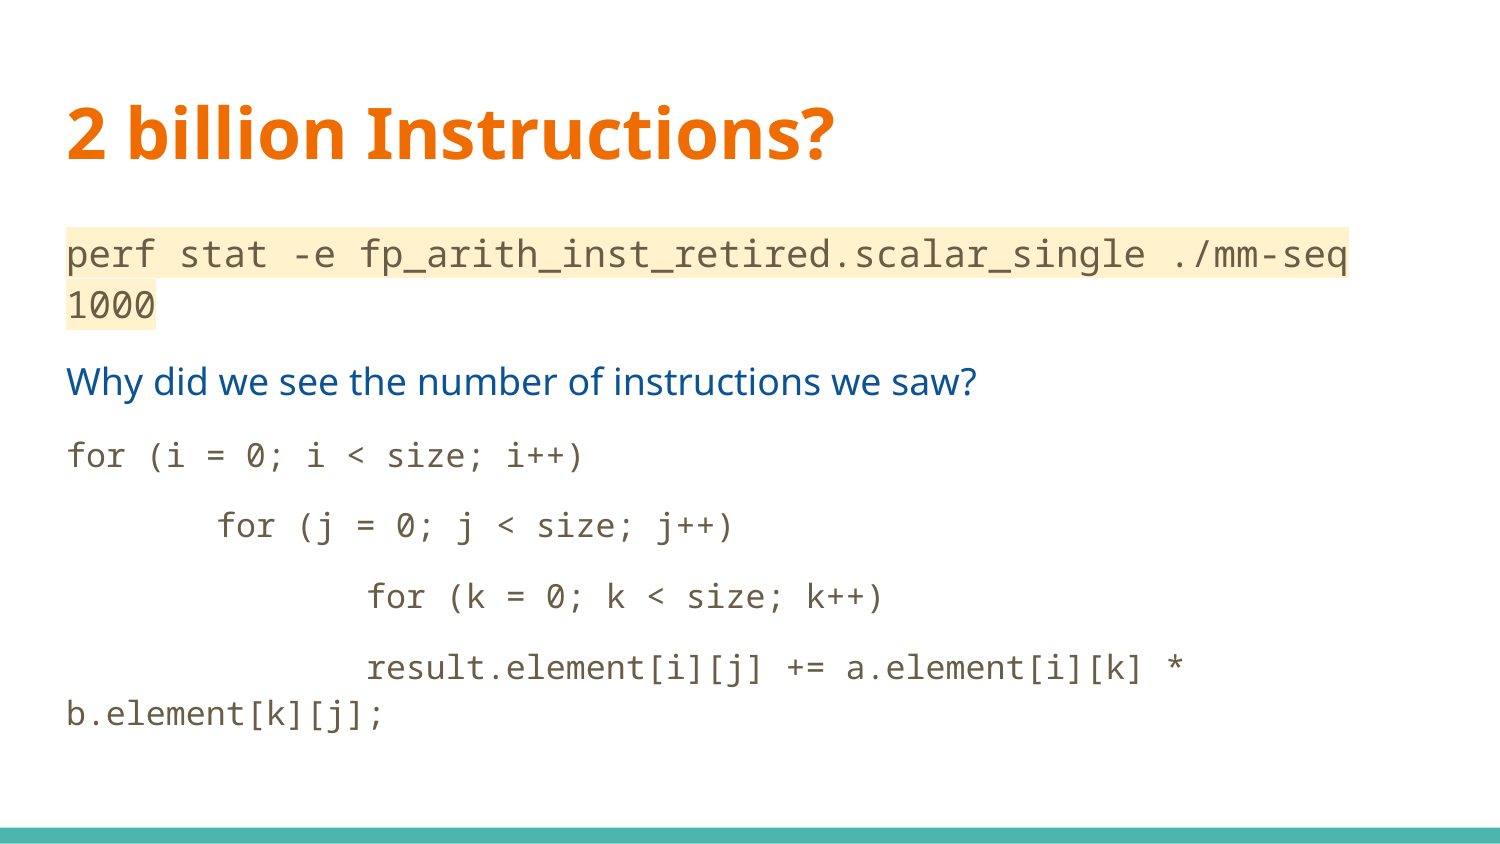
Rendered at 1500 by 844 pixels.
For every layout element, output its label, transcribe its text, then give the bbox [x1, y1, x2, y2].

list perf stat -e fp_arith_inst_retired.scalar_single ./mm-seq 1000 Why did we see the number of instructions we saw? for (i = 0; i < size; i++) for (j = 0; j < size; j++) for (k = 0; k < size; k++) result.element[i][j] += a.element[i][k] * b.element[k][j]; [51, 207, 1449, 750]
title 2 billion Instructions? [51, 72, 1449, 189]
